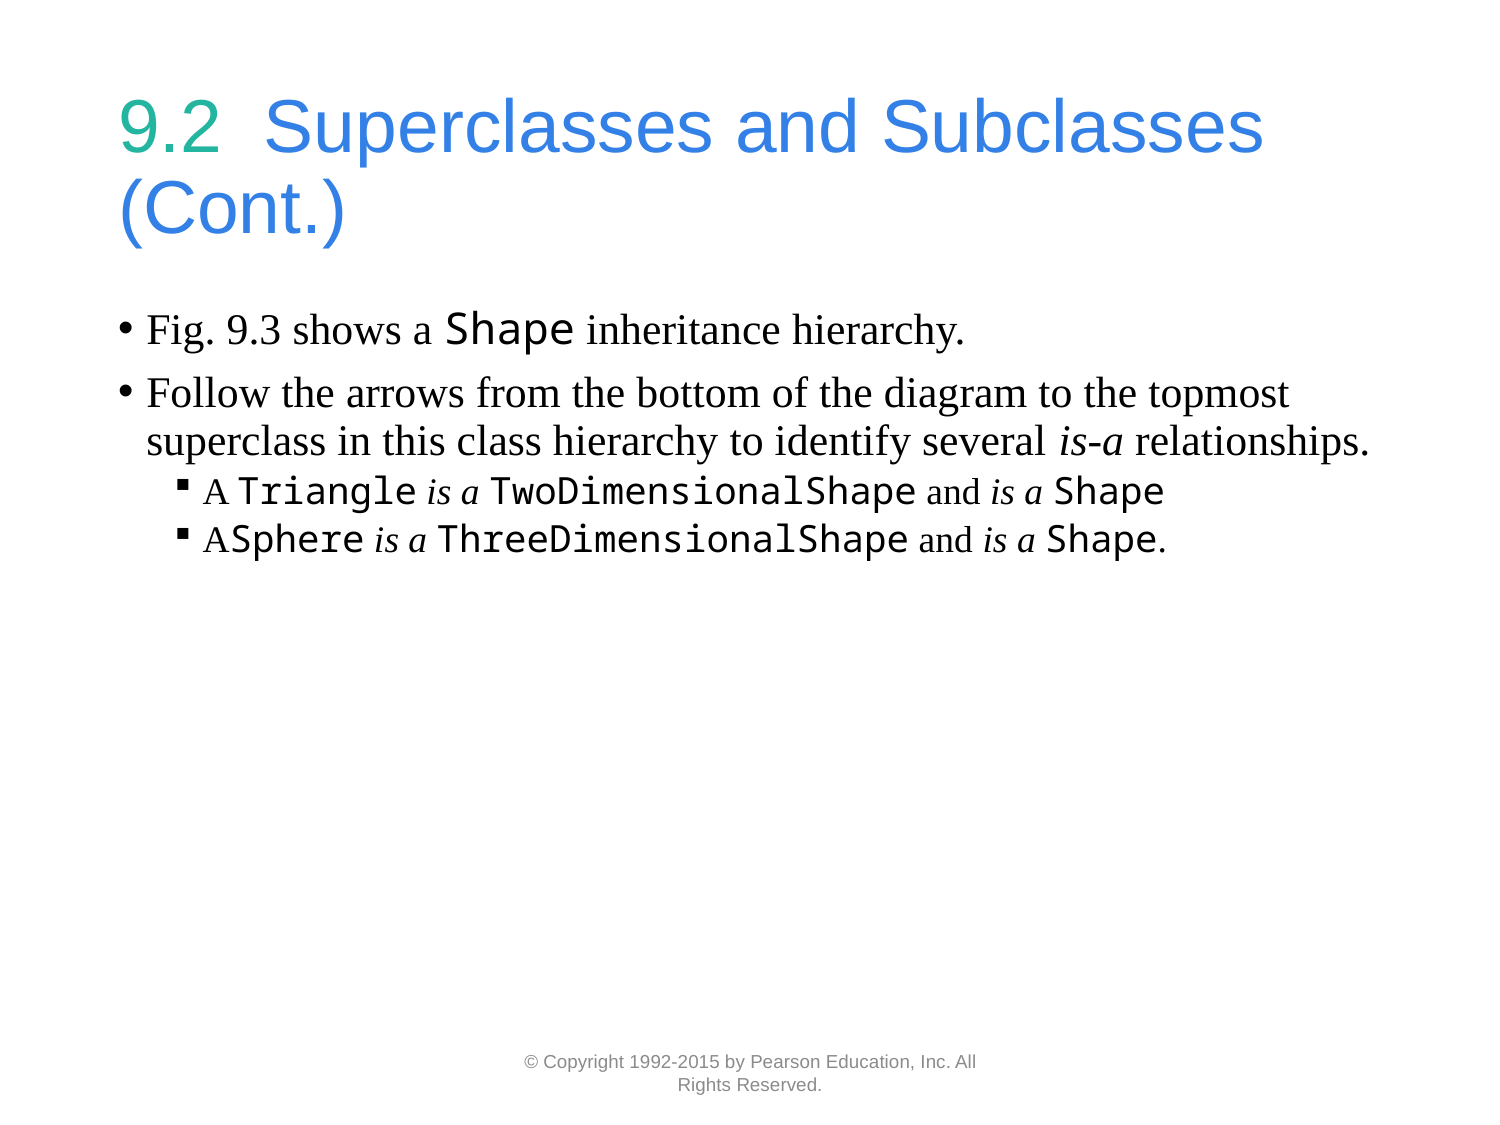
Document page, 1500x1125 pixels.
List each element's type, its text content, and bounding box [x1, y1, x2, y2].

footer © Copyright 1992-2015 by Pearson Education, Inc. All Rights Reserved. [496, 1042, 1004, 1103]
list Fig. 9.3 shows a Shape inheritance hierarchy. Follow the arrows from the bottom of the diagram to the topmost superclass in this class hierarchy to identify several is-a relationships. A Triangle is a TwoDimensionalShape and is a Shape ASphere is a ThreeDimensionalShape and is a Shape. [103, 299, 1397, 1014]
title 9.2 Superclasses and Subclasses (Cont.) [103, 59, 1397, 278]
